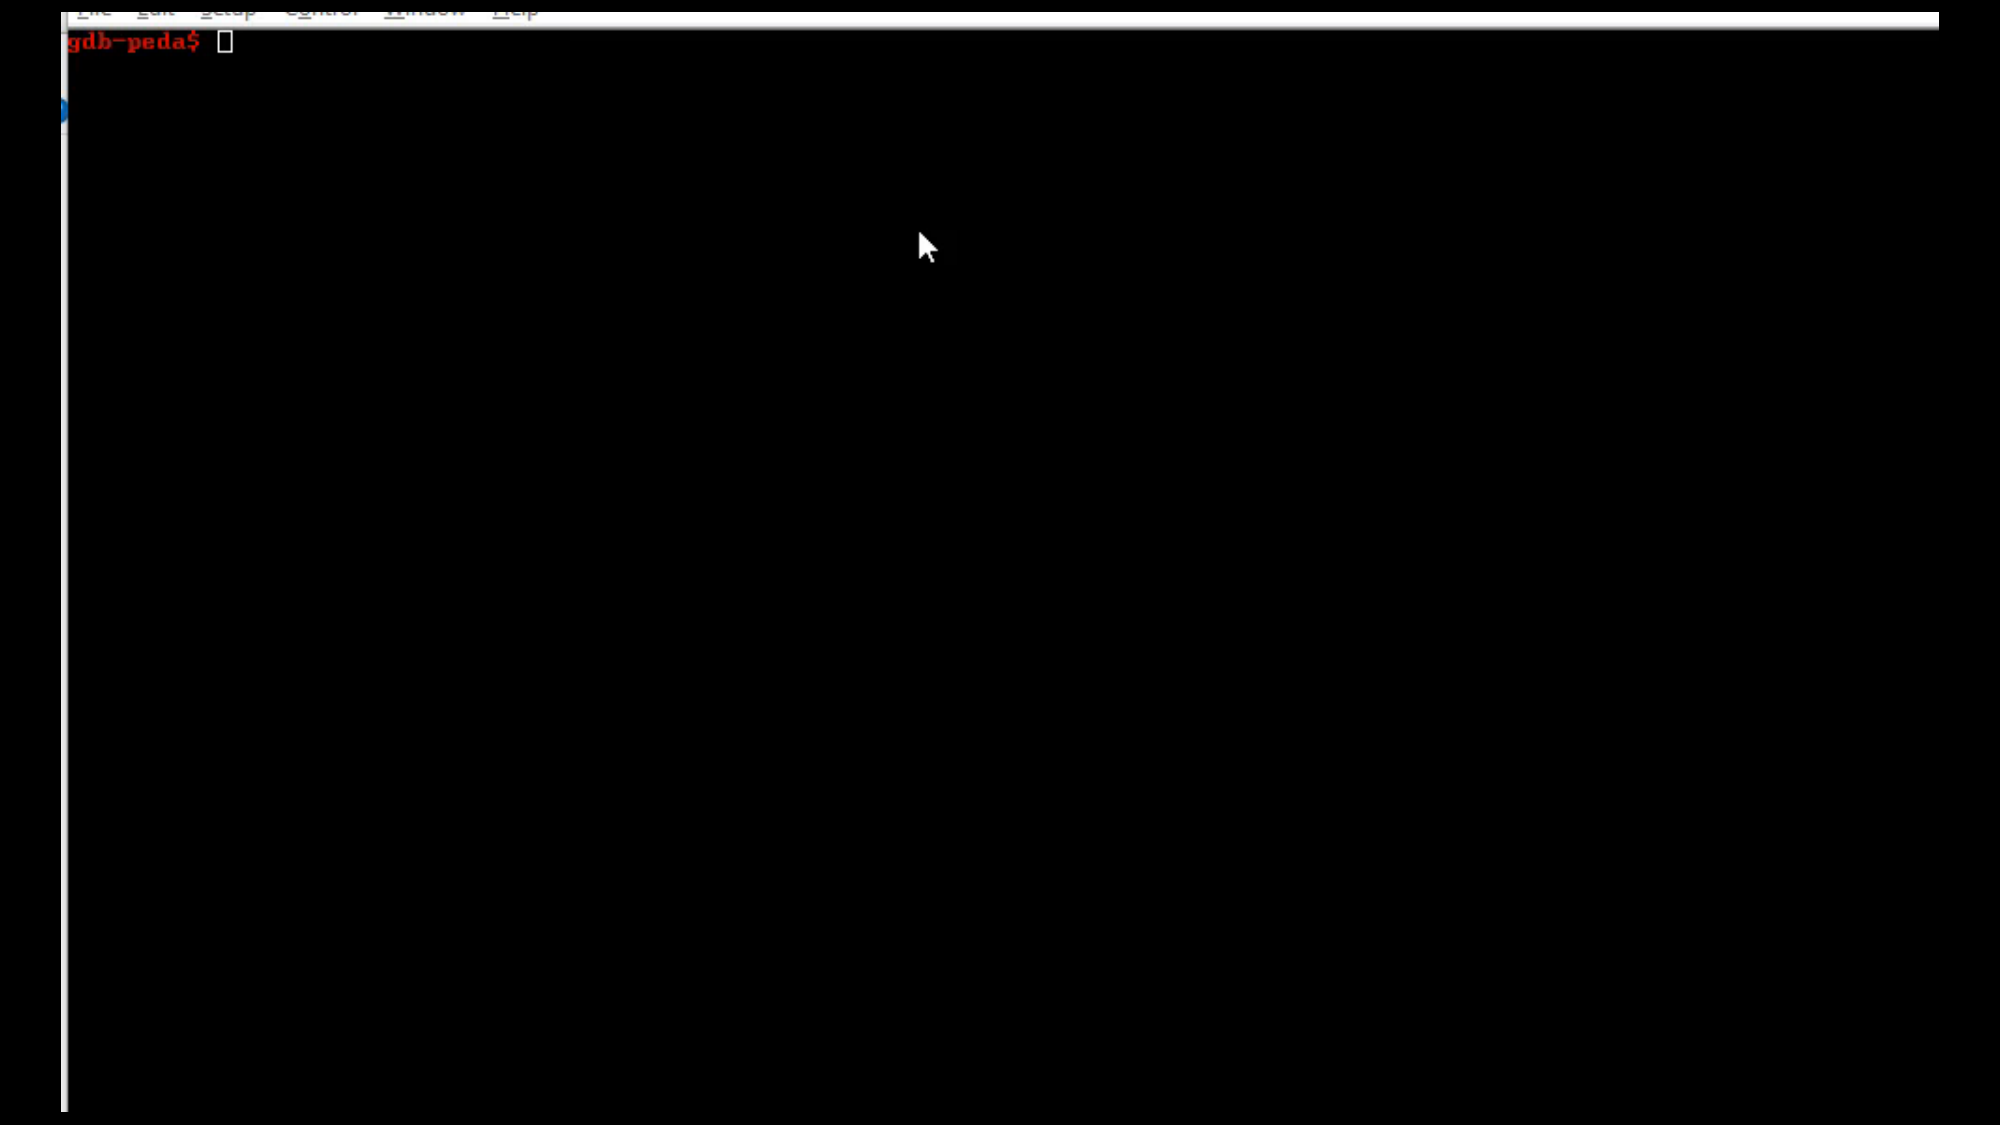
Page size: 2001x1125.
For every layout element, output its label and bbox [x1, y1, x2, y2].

text_box [60, 12, 1940, 1113]
